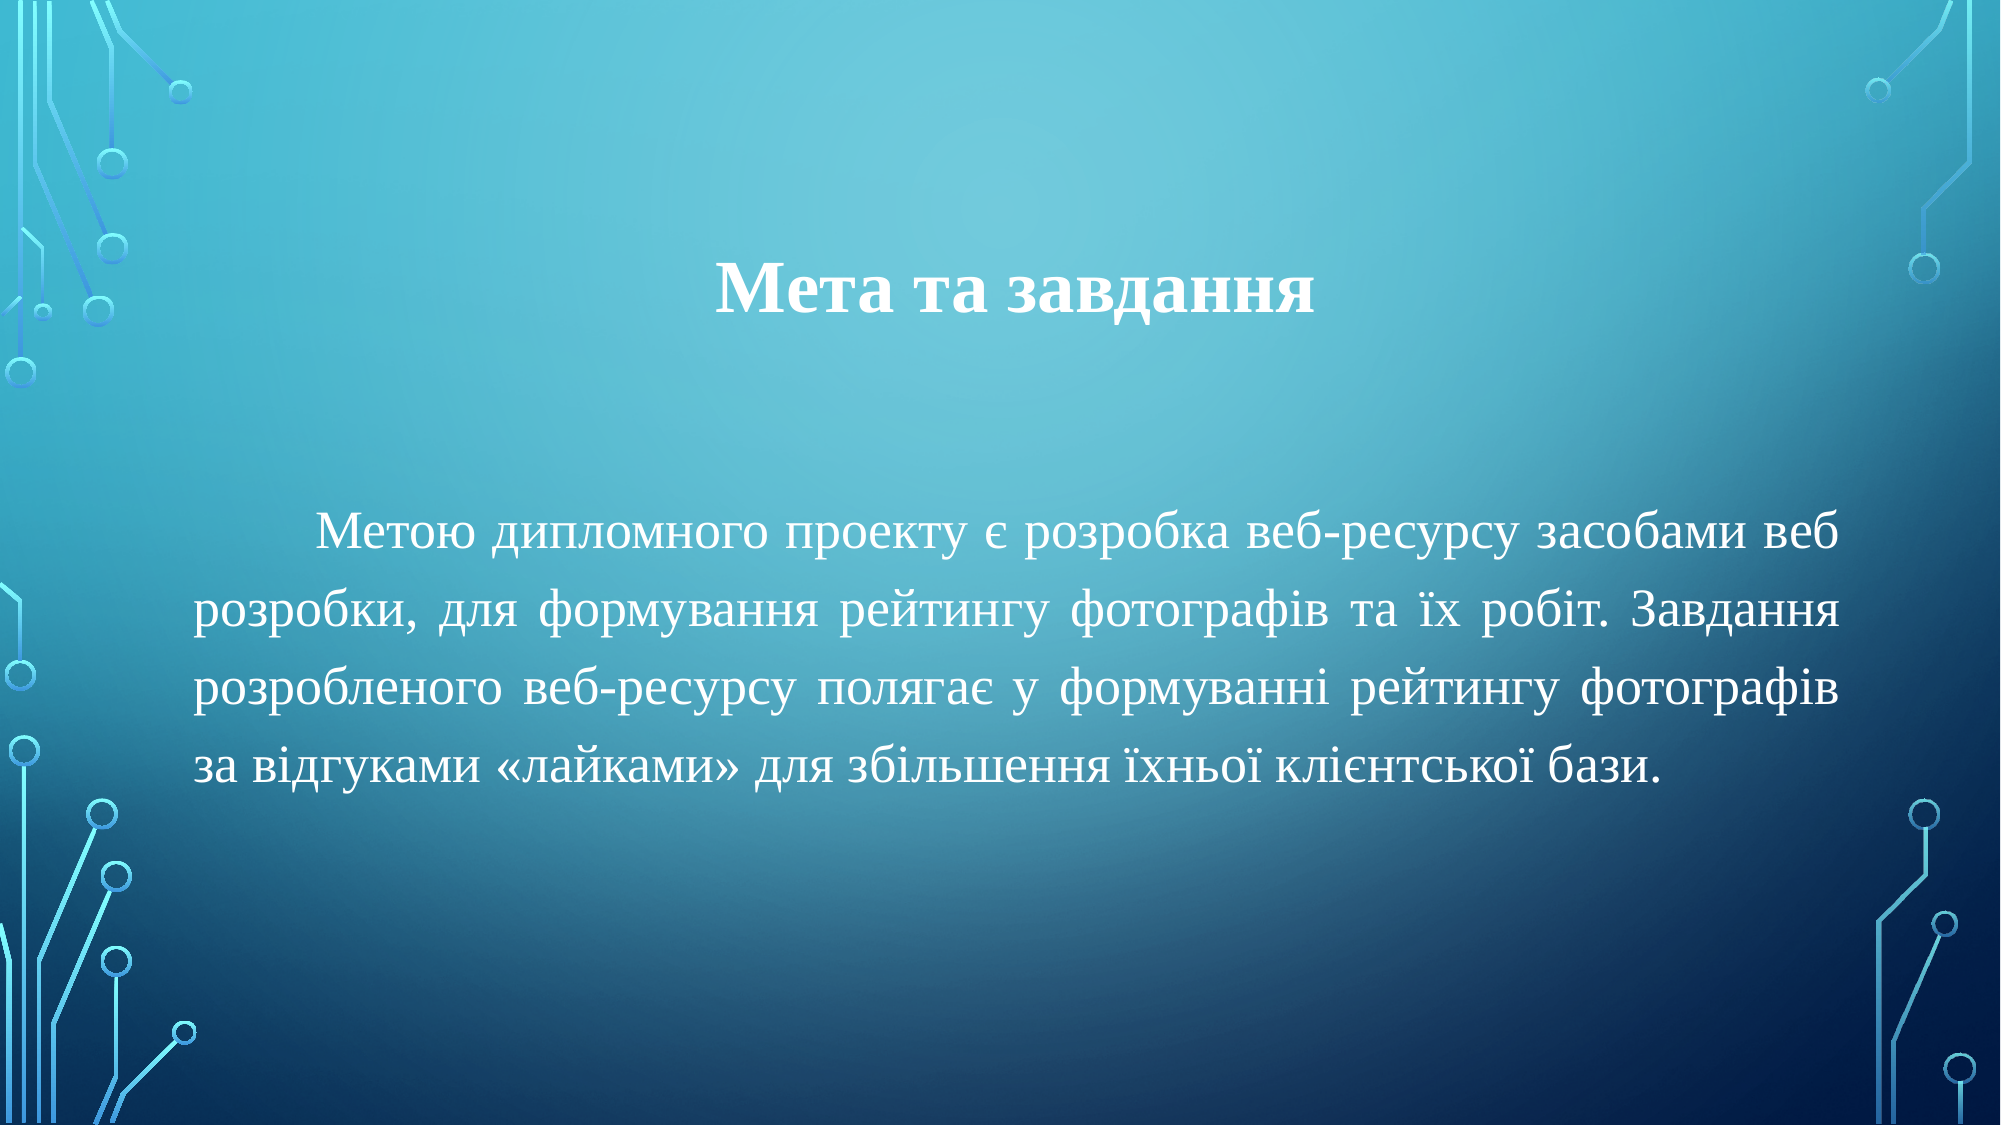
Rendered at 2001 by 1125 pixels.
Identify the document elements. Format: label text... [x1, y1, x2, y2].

title Мета та завдання [203, 167, 1829, 410]
list Метою дипломного проекту є розробка веб-ресурсу засобами веб розробки, для формування рейтингу фотографів та їх робіт. Завдання розробленого веб-ресурсу полягає у формуванні рейтингу фотографів за відгуками «лайками» для збільшення їхньої клієнтської бази. [178, 474, 1857, 877]
